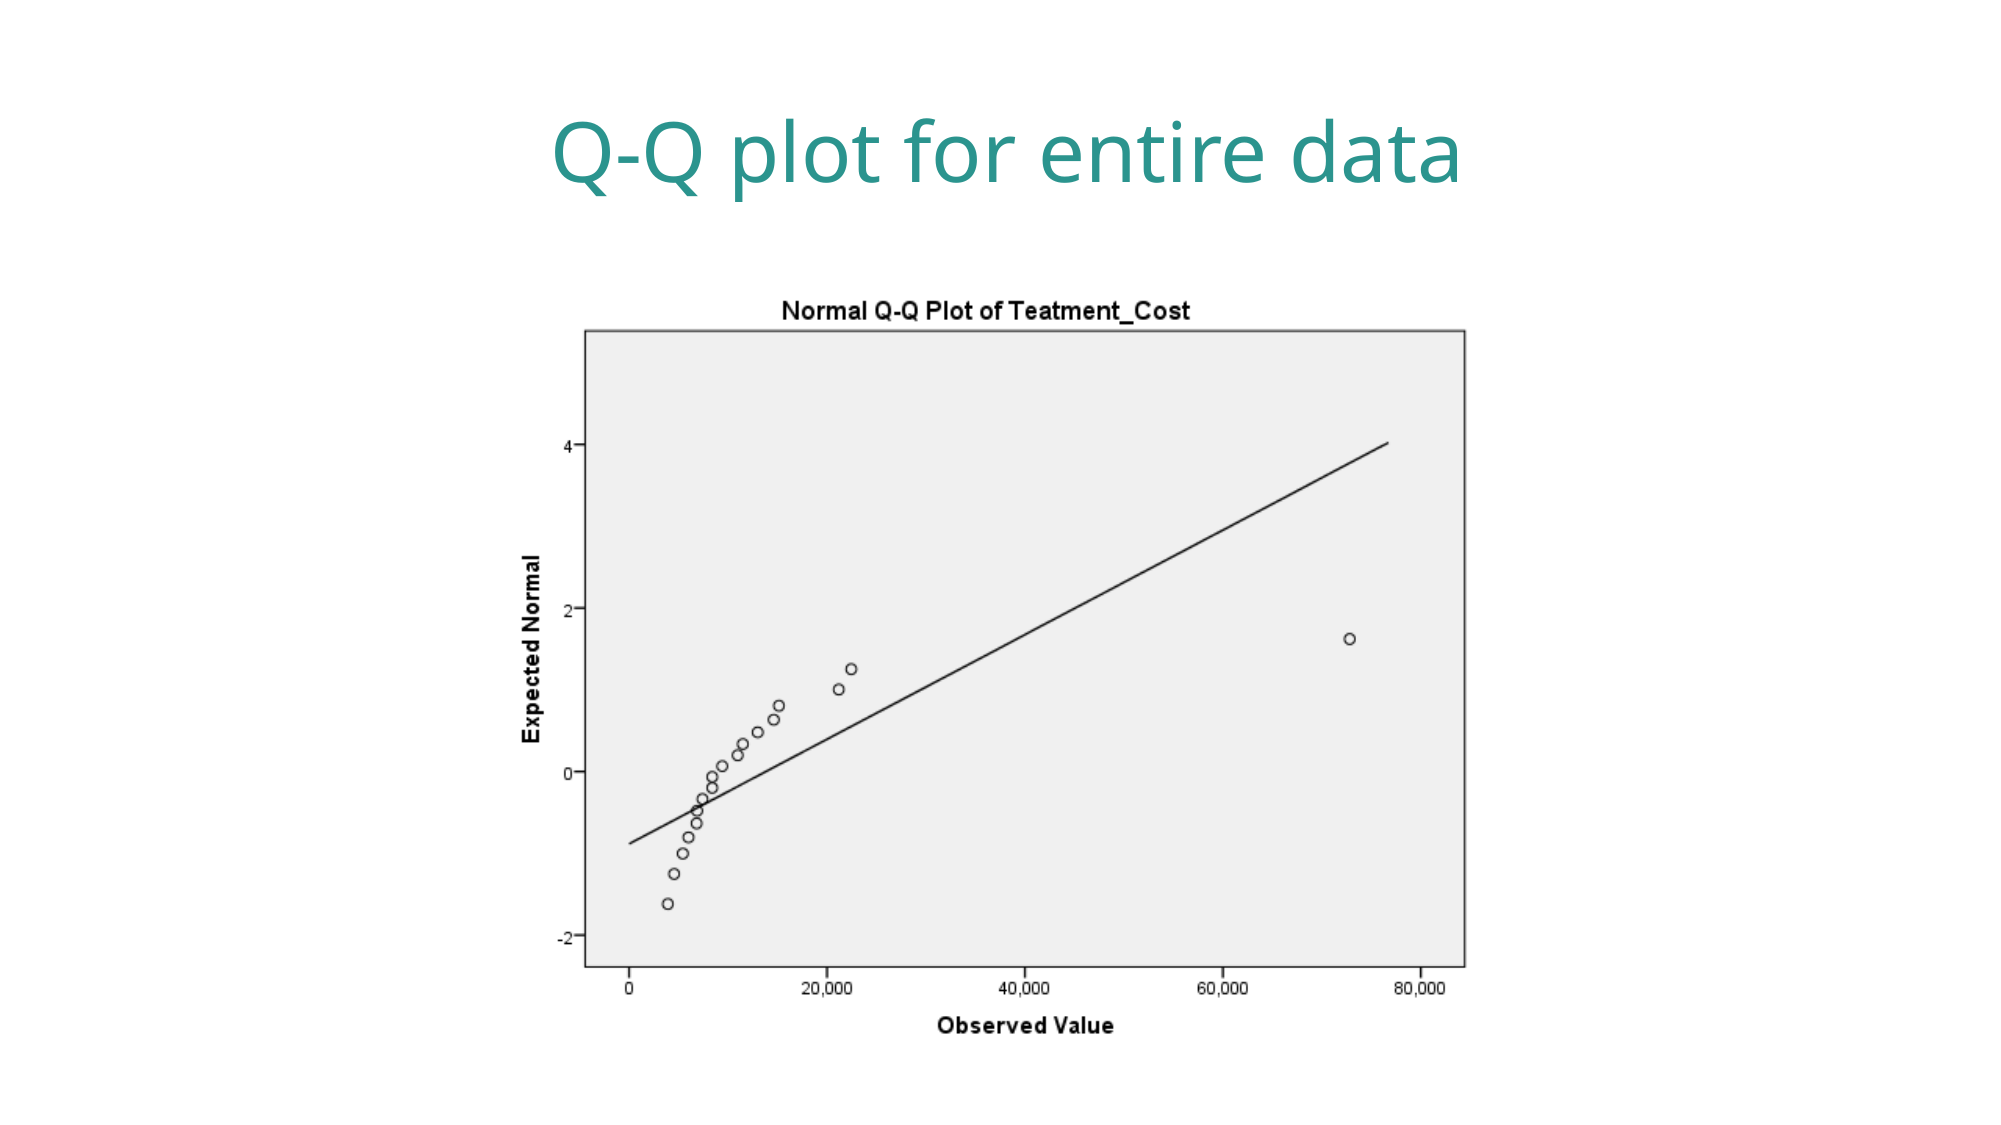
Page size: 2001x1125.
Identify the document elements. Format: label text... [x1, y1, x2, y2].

picture [494, 273, 1478, 1062]
text_box Q-Q plot for entire data [535, 91, 1526, 207]
